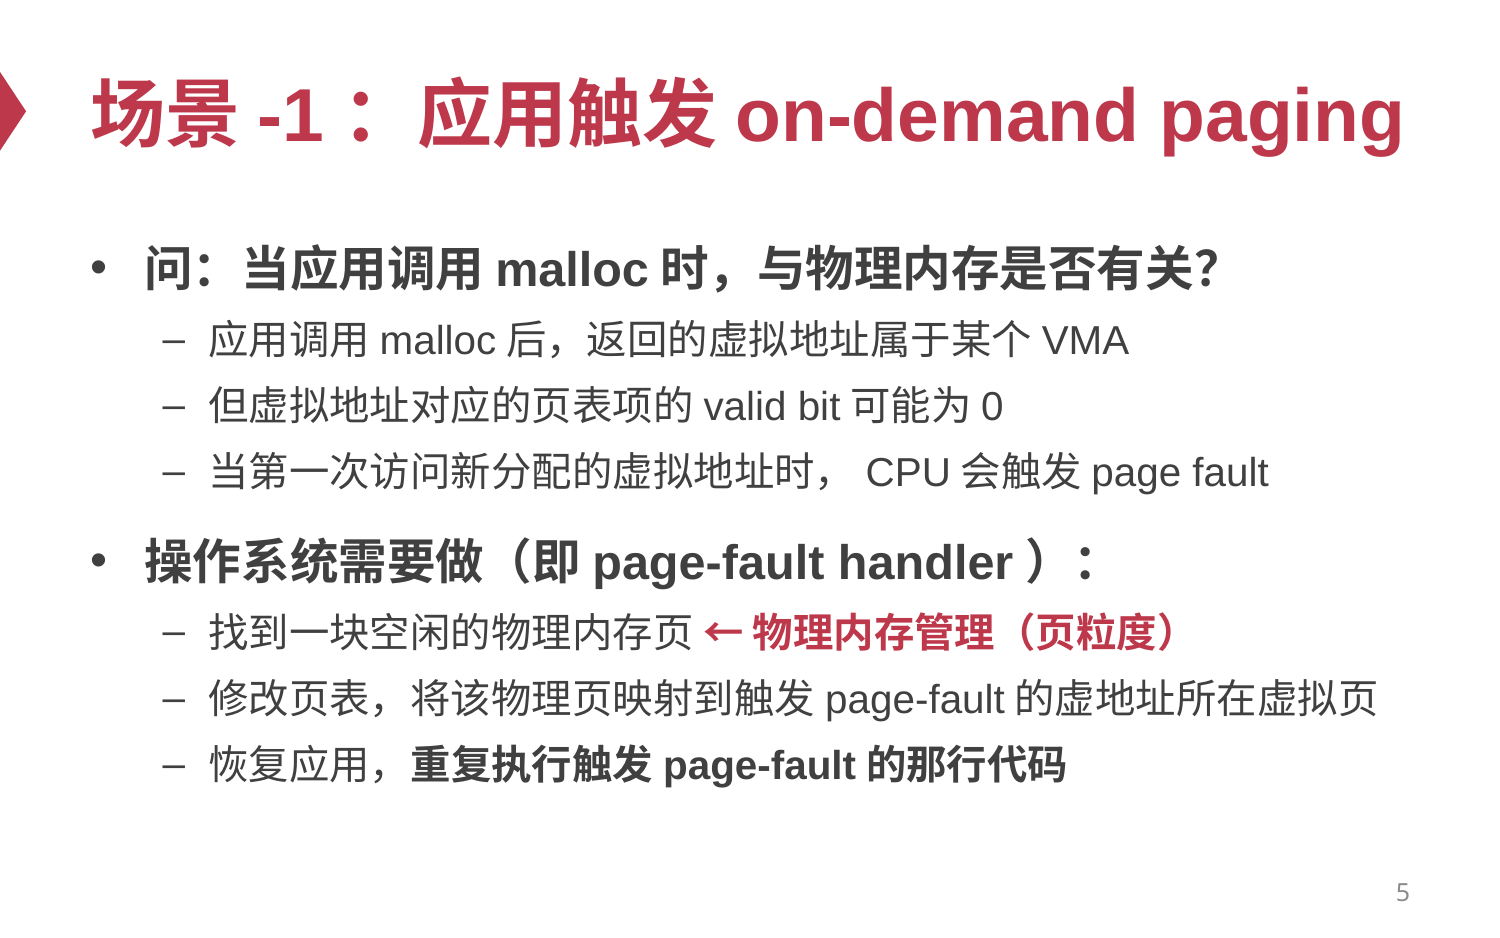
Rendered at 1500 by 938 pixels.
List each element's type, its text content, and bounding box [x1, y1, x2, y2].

list 问：当应用调用malloc时，与物理内存是否有关？ 应用调用malloc后，返回的虚拟地址属于某个VMA 但虚拟地址对应的页表项的valid bit可能为0 当第一次访问新分配的虚拟地址时，CPU会触发page fault 操作系统需要做（即page-fault handler）： 找到一块空闲的物理内存页 ← 物理内存管理（页粒度） 修改页表，将该物理页映射到触发page-fault的虚地址所在虚拟页 恢复应用，重复执行触发page-fault的那行代码 [75, 218, 1425, 838]
slide_number 5 [1074, 868, 1425, 919]
title 场景-1：应用触发on-demand paging [75, 37, 1425, 186]
